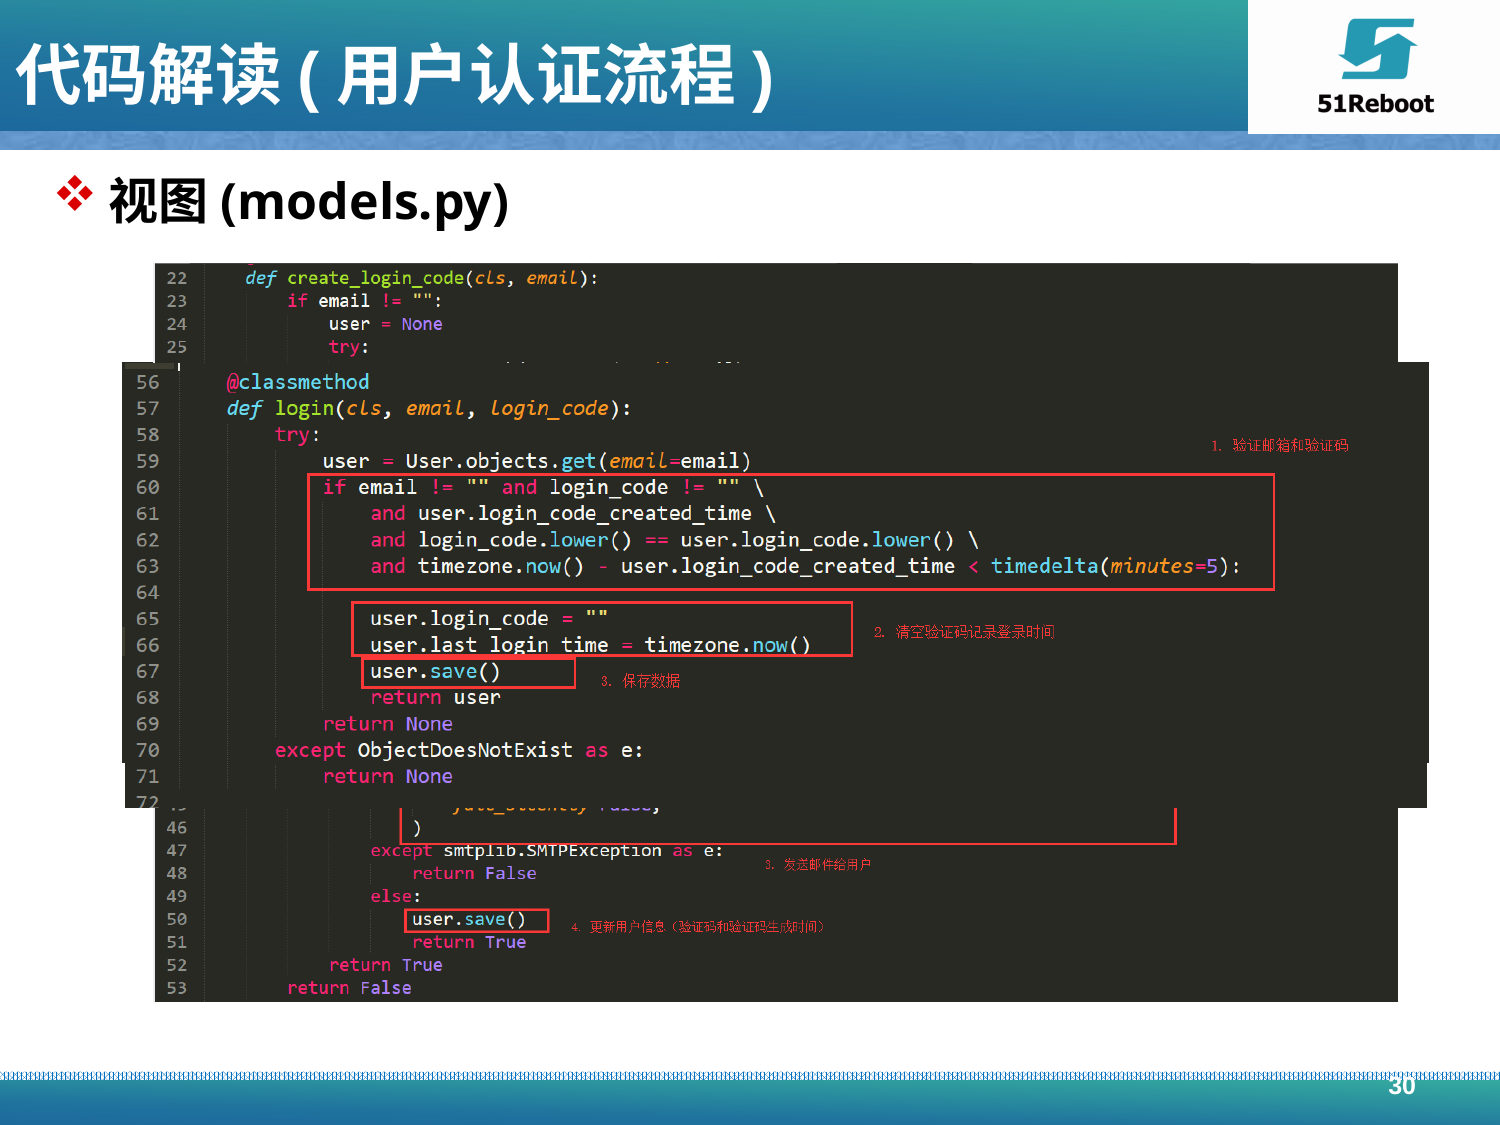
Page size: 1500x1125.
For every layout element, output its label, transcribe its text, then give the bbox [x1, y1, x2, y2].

picture [0, 0, 1500, 150]
picture [0, 1080, 1500, 1125]
picture [1406, 1080, 1411, 1091]
list 视图(models.py) [37, 162, 1463, 1051]
title 代码解读(用户认证流程) [0, 24, 1038, 121]
picture [122, 263, 1430, 1002]
